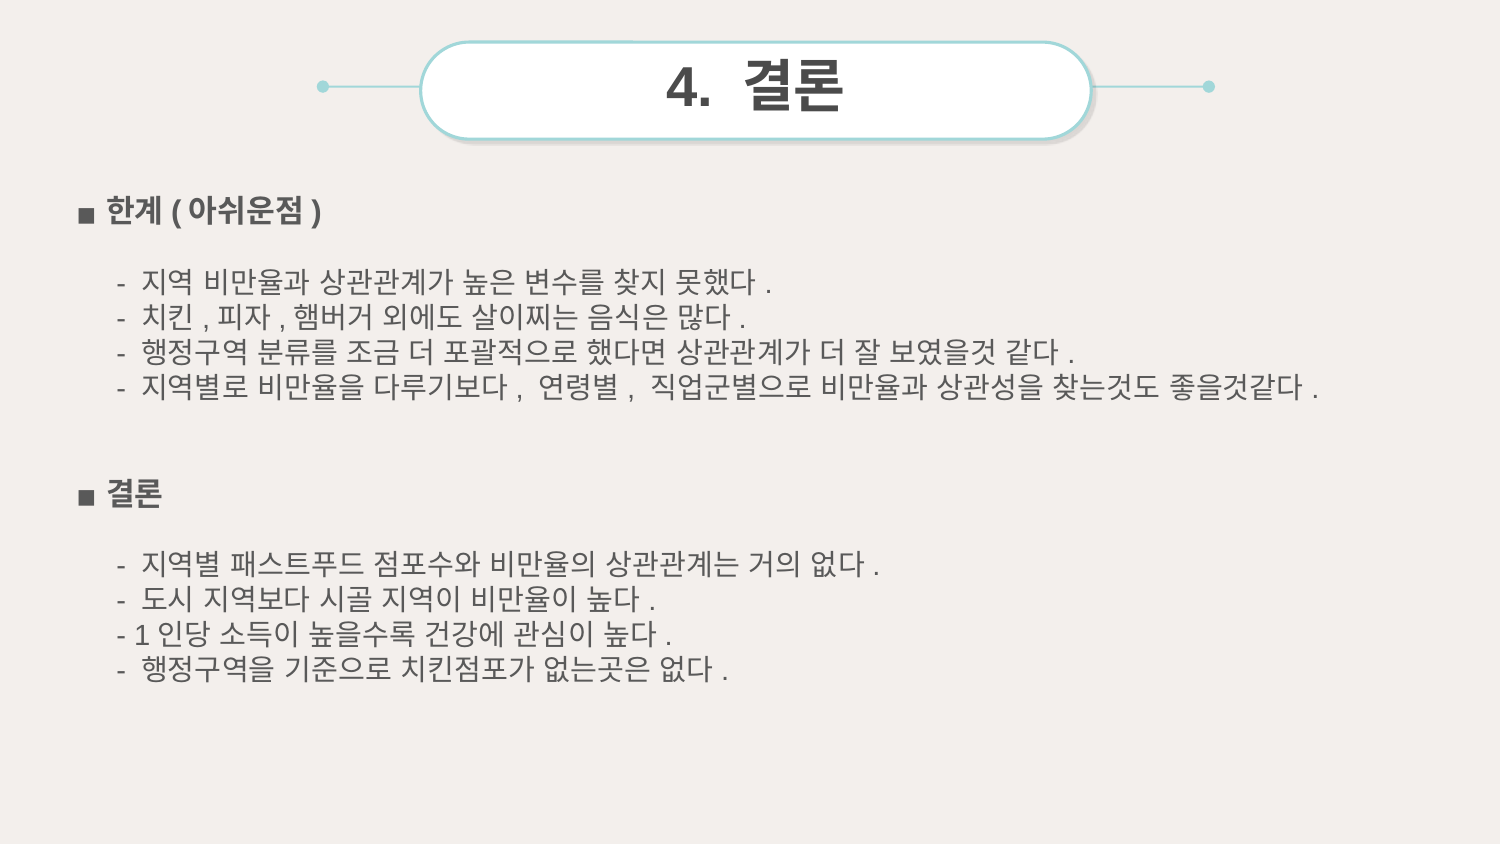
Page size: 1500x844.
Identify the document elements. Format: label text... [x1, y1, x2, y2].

text_box 4. 결론 [420, 42, 761, 140]
text_box 한계(아쉬운점) - 지역 비만율과 상관관계가 높은 변수를 찾지 못했다. - 치킨,피자,햄버거 외에도 살이찌는 음식은 많다. - 행정구역 분류를 조금 더 포괄적으로 했다면 상관관계가 더 잘 보였을것 같다. - 지역별로 비만율을 다루기보다, 연령별, 직업군별으로 비만율과 상관성을 찾는것도 좋을것같다. 결론 - 지역별 패스트푸드 점포수와 비만율의 상관관계는 거의 없다. - 도시 지역보다 시골 지역이 비만율이 높다. - 1인당 소득이 높을수록 건강에 관심이 높다. - 행정구역을 기준으로 치킨점포가 없는곳은 없다. [63, 186, 1500, 844]
text_box 4. 결론 [770, 42, 1092, 140]
